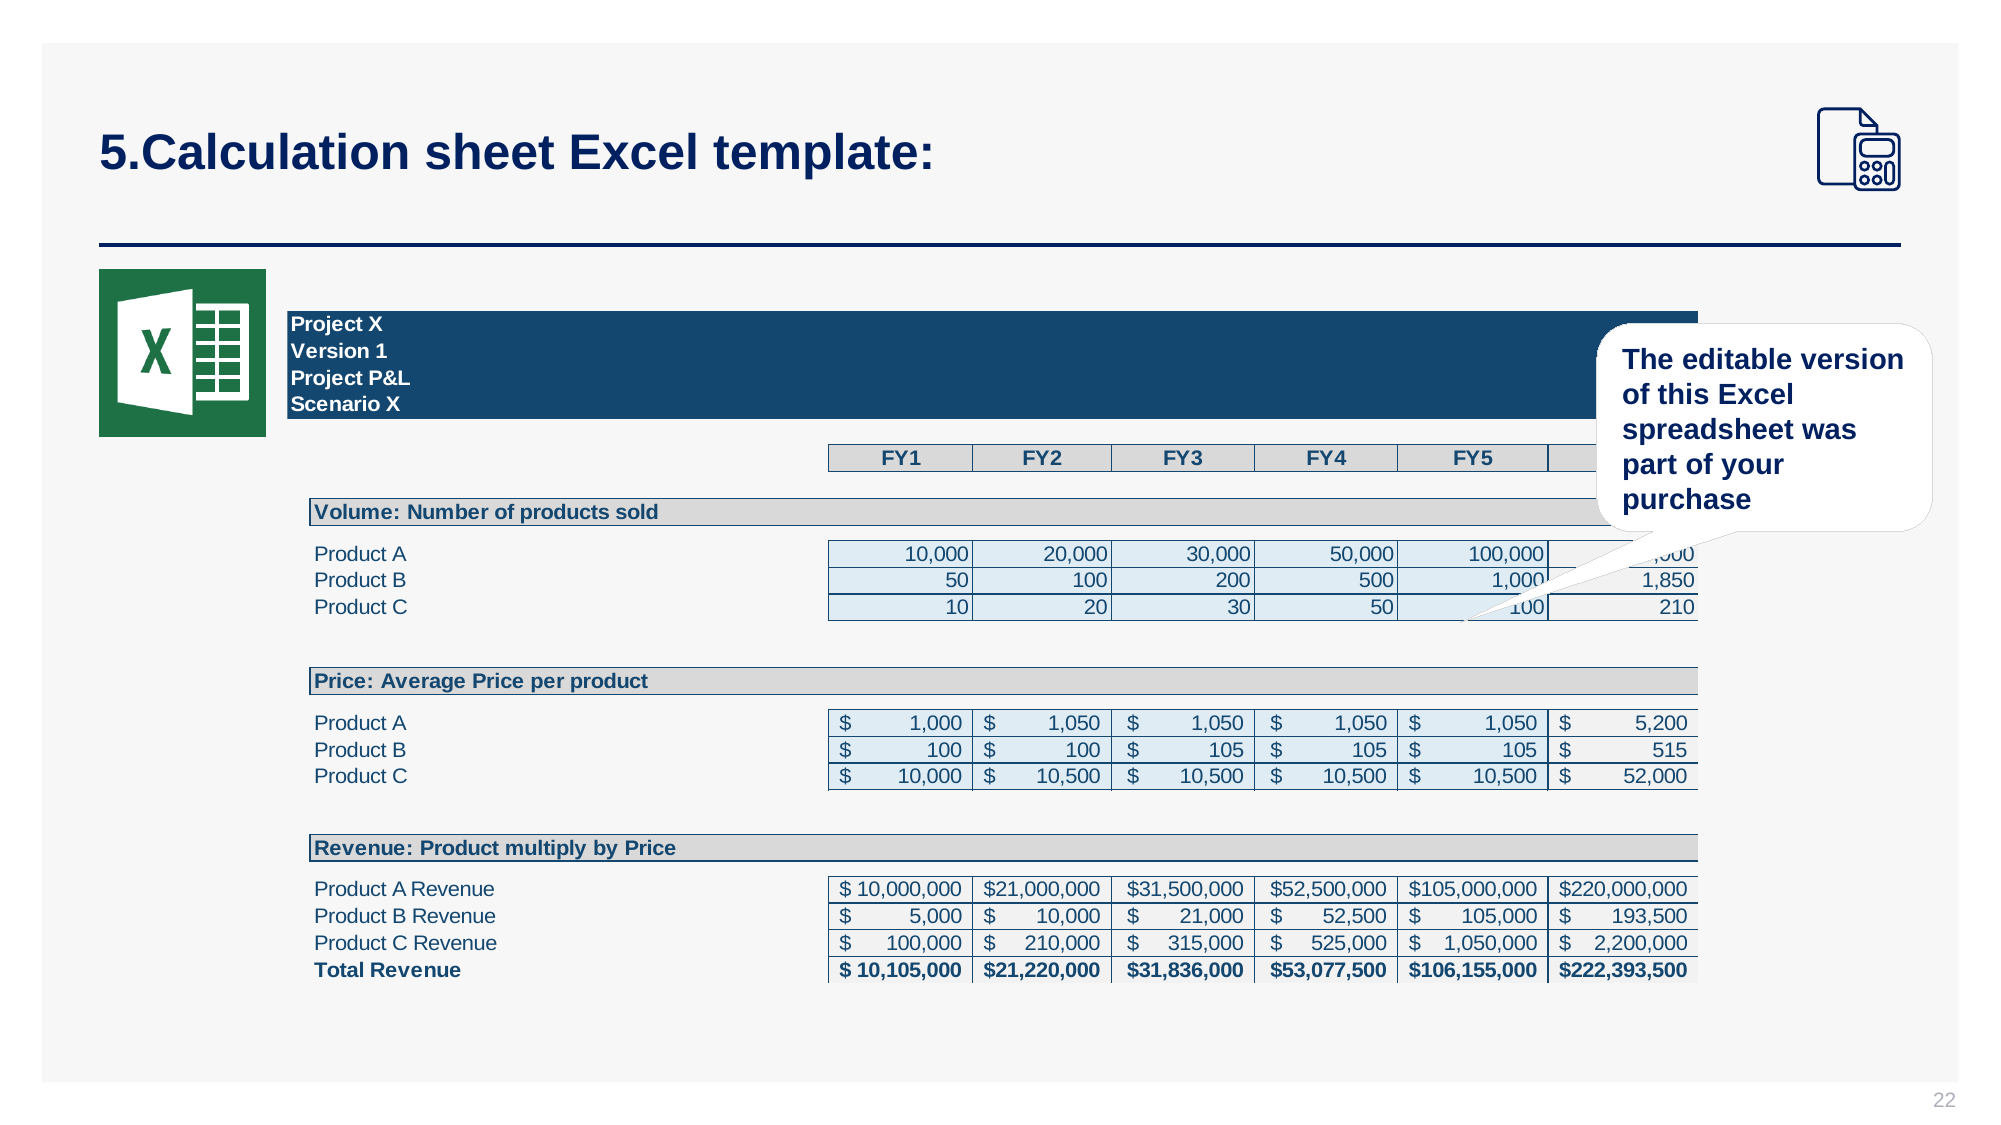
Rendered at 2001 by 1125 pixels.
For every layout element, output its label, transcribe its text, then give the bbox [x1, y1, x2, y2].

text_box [1817, 107, 1901, 192]
picture [99, 269, 266, 437]
text_box The editable version of this Excel spreadsheet was part of your purchase [1699, 323, 1933, 544]
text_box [286, 310, 1699, 985]
slide_number 22 [1506, 1088, 1957, 1119]
title 5.Calculation sheet Excel template: [84, 59, 1901, 239]
